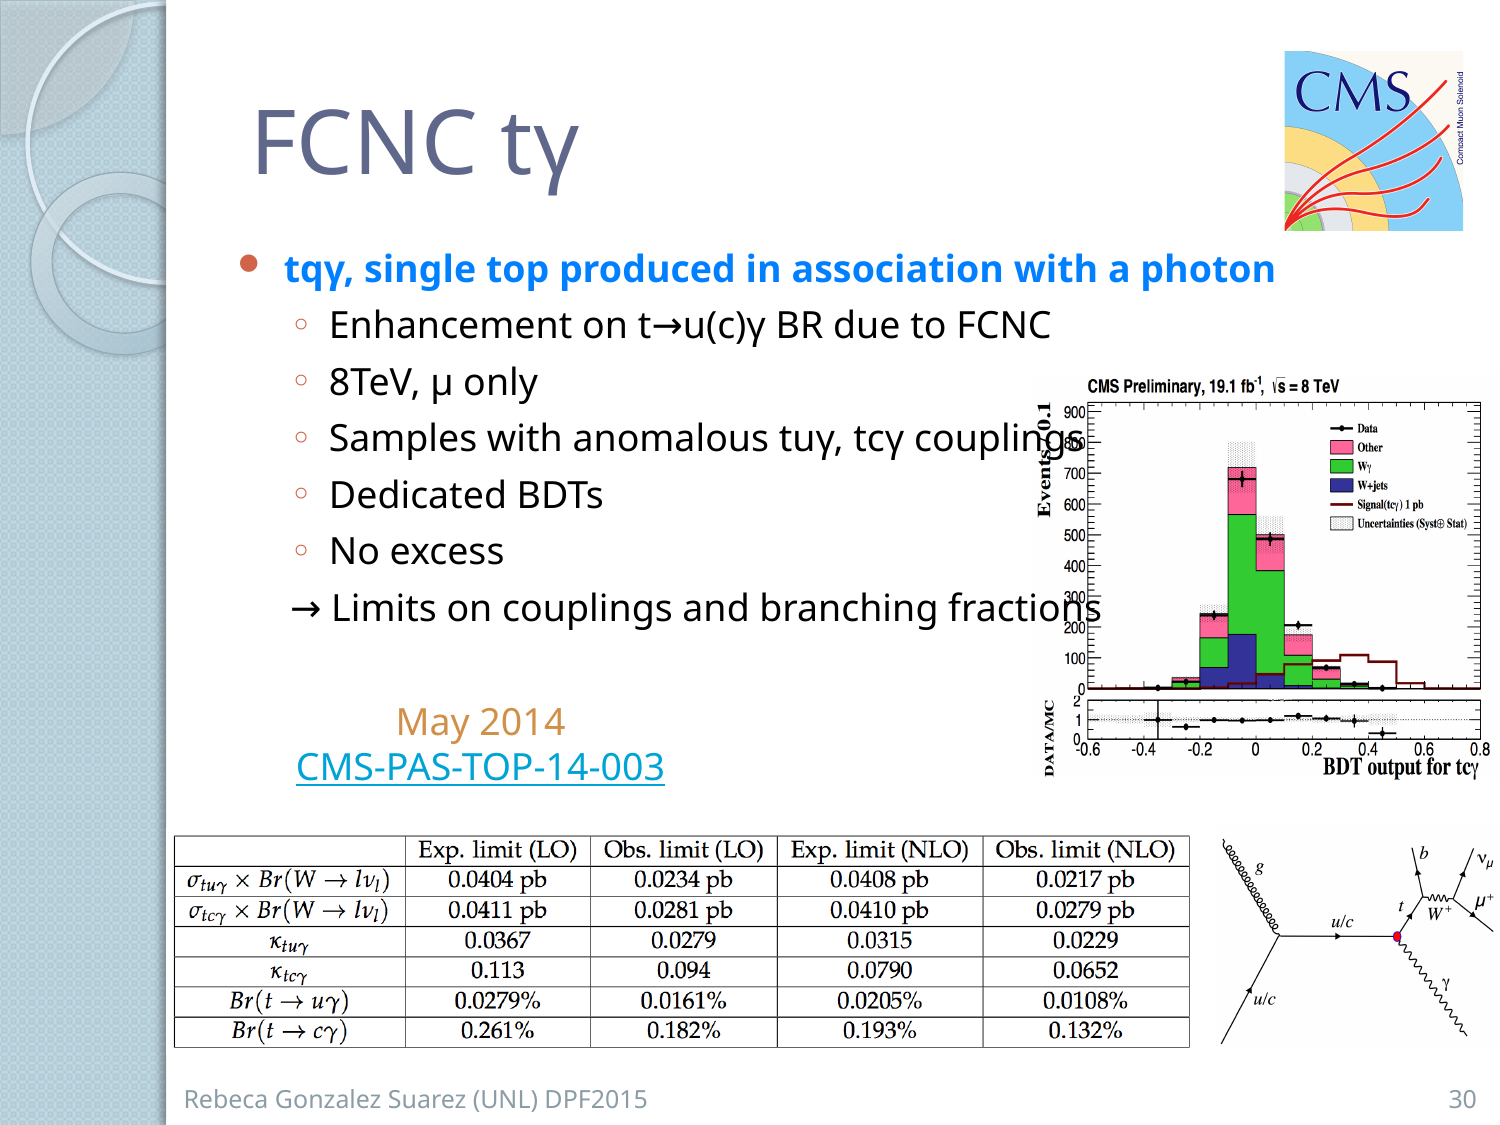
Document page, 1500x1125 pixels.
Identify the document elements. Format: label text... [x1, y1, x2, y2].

picture [1214, 826, 1500, 1048]
text_box May 2014 CMS-PAS-TOP-14-003 [203, 690, 683, 802]
footer Rebeca Gonzalez Suarez (UNL) DPF2015 [168, 1051, 1403, 1125]
picture [166, 828, 1198, 1056]
title FCNC tγ [235, 45, 1466, 233]
list tqγ, single top produced in association with a photon Enhancement on t→u(c)γ BR due to FCNC 8TeV, µ only Samples with anomalous tuγ, tcγ couplings Dedicated BDTs No excess → Limits on couplings and branching fractions [209, 237, 1440, 833]
slide_number 30 [1425, 1056, 1500, 1125]
picture [1032, 370, 1500, 780]
